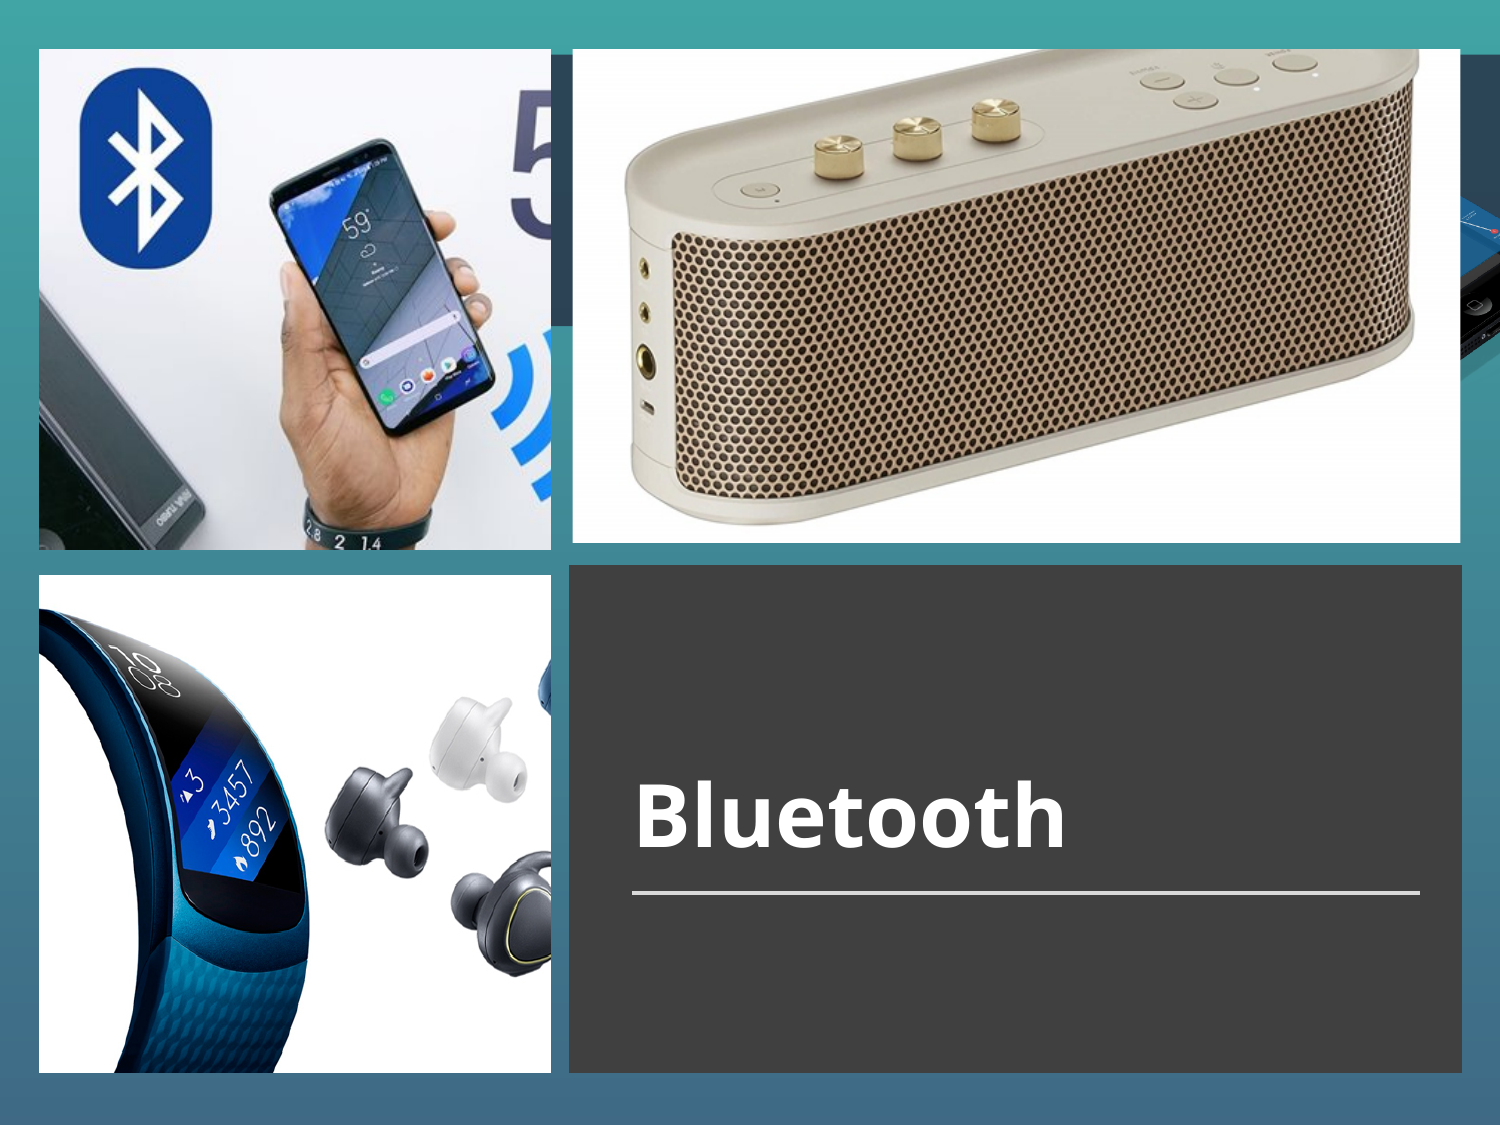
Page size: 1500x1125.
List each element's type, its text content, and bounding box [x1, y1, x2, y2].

picture [39, 575, 551, 1073]
picture [572, 49, 1500, 543]
title Bluetooth [617, 625, 1414, 875]
text_box [578, 575, 1453, 1064]
picture [39, 49, 551, 550]
